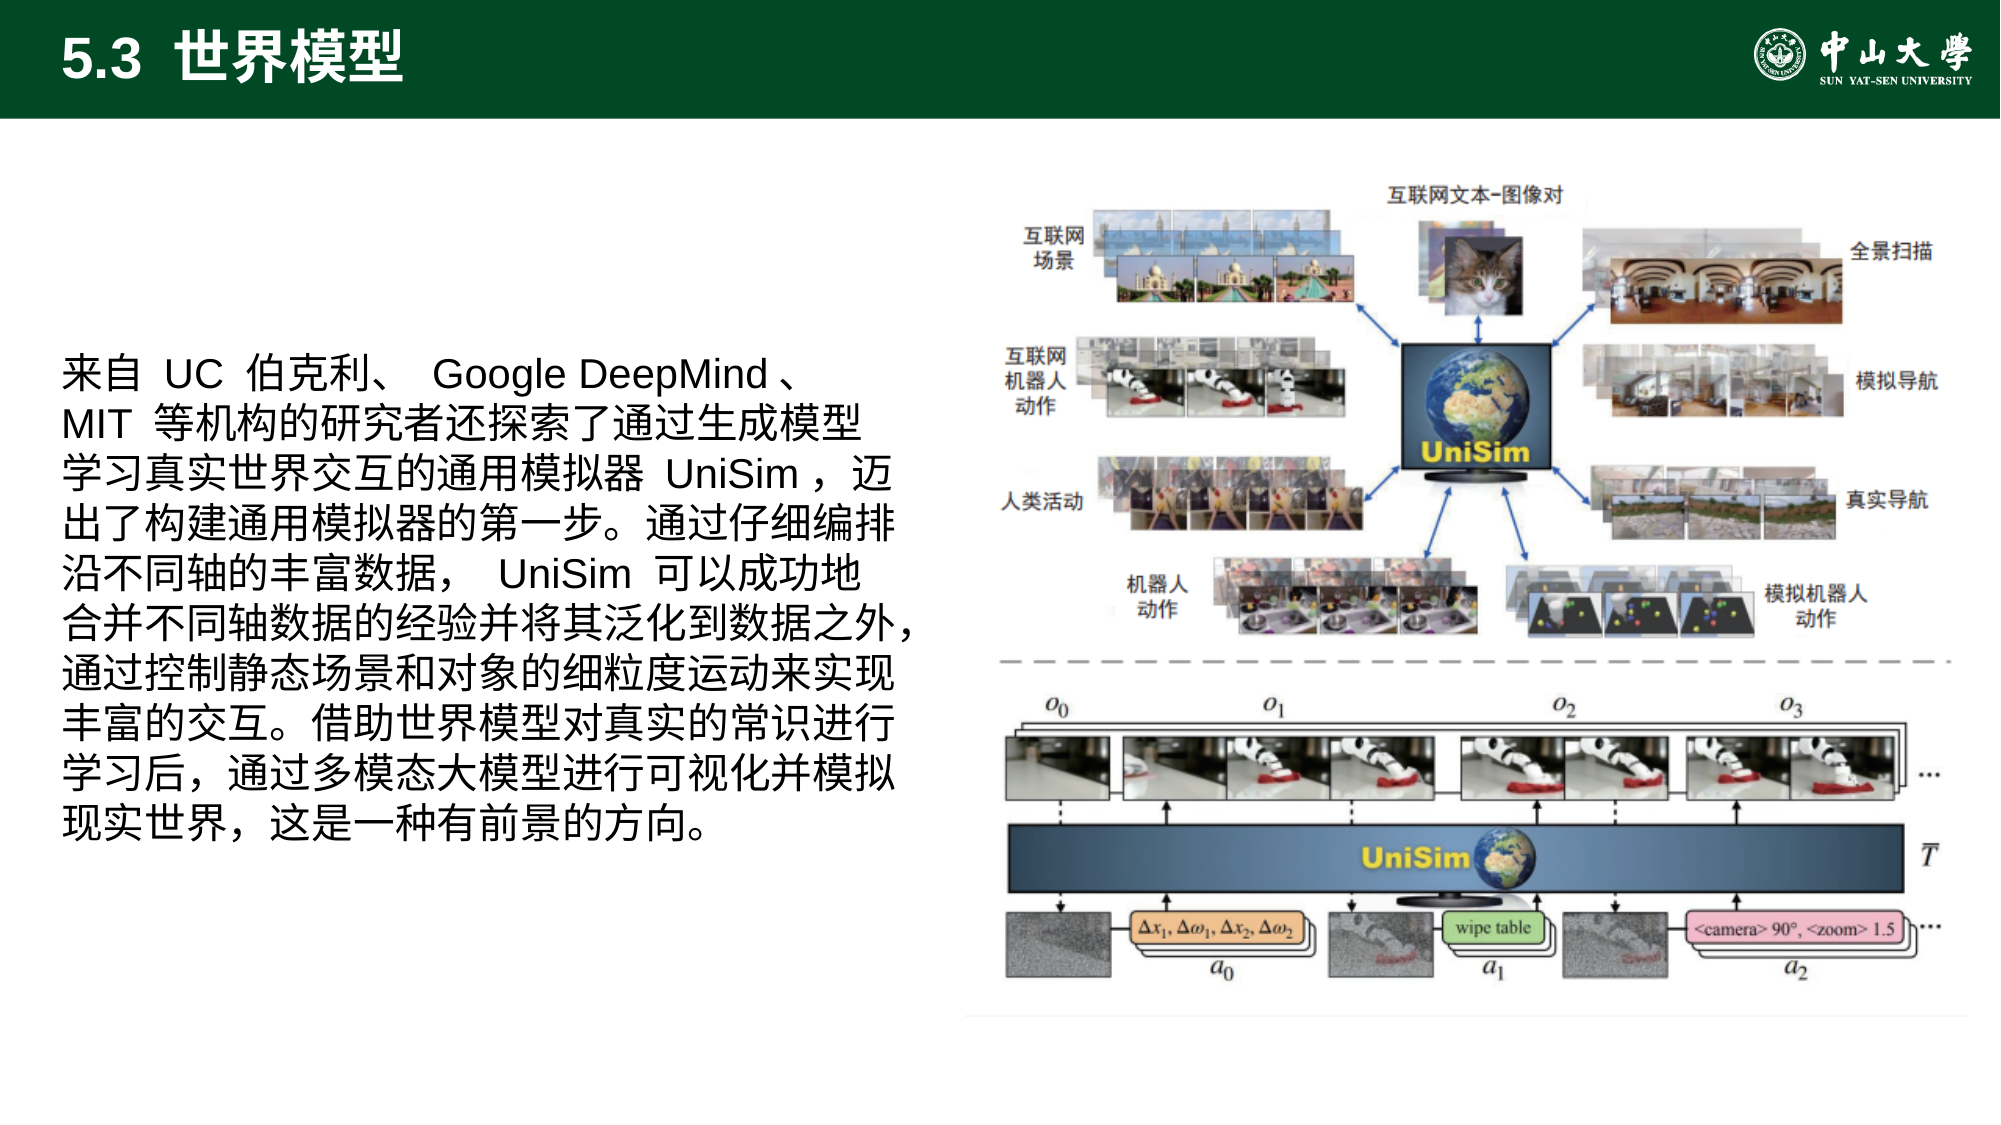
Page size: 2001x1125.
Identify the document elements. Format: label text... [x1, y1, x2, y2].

picture [1740, 11, 2000, 107]
text_box 来自 UC 伯克利、 Google DeepMind、 MIT 等机构的研究者还探索了通过生成模型学习真实世界交互的通用模拟器 UniSim，迈出了构建通用模拟器的第一步。通过仔细编排沿不同轴的丰富数据， UniSim 可以成功地合并不同轴数据的经验并将其泛化到数据之外，通过控制静态场景和对象的细粒度运动来实现丰富的交互。借助世界模型对真实的常识进行学习后，通过多模态大模型进行可视化并模拟现实世界，这是一种有前景的方向。 [46, 339, 913, 855]
picture [965, 182, 1966, 1017]
title 5.3 世界模型 [46, 0, 1723, 119]
